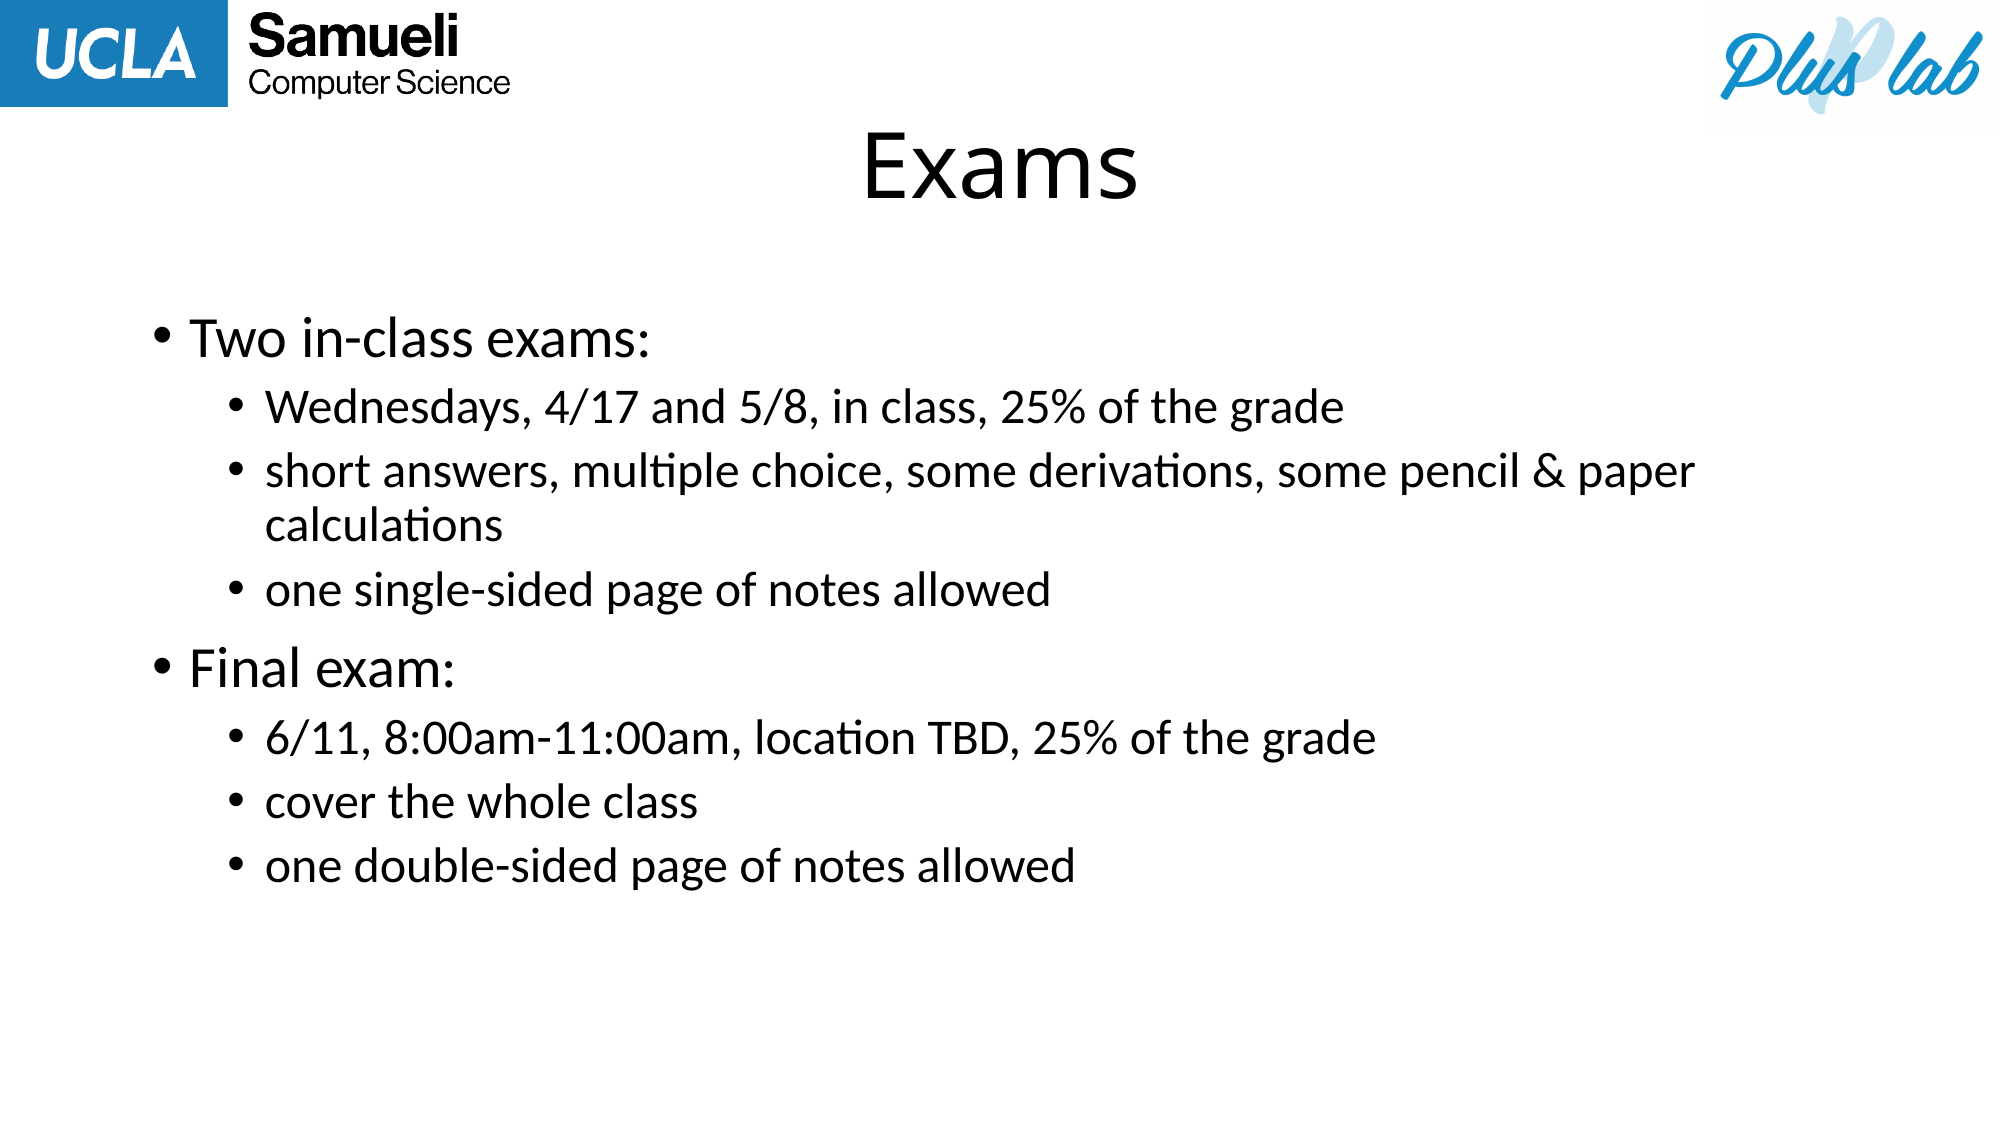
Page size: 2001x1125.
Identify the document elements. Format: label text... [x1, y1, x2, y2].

picture [1703, 0, 2000, 132]
list Two in-class exams: Wednesdays, 4/17 and 5/8, in class, 25% of the grade short answers, multiple choice, some derivations, some pencil & paper calculations one single-sided page of notes allowed Final exam: 6/11, 8:00am-11:00am, location TBD, 25% of the grade cover the whole class one double-sided page of notes allowed [137, 299, 1863, 1014]
title Exams [137, 59, 1863, 278]
picture [0, 0, 510, 107]
